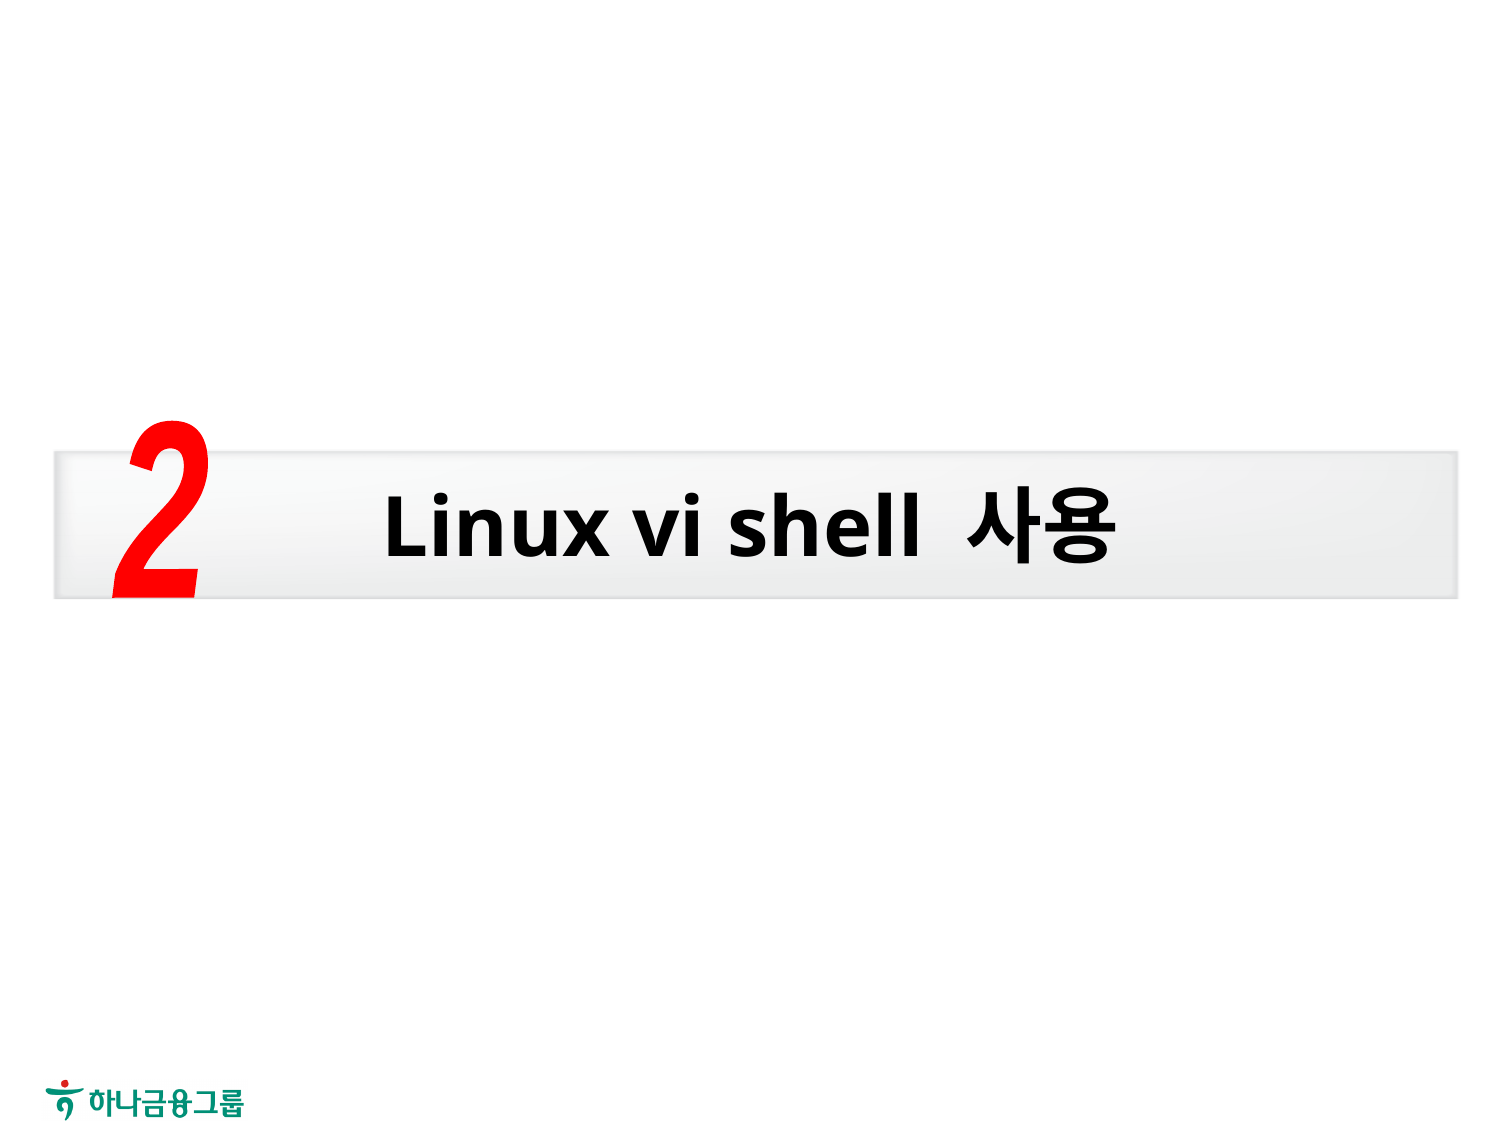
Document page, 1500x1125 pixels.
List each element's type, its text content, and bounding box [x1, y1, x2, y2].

picture [41, 1079, 248, 1121]
title Linux vi shell 사용 [53, 456, 1447, 591]
picture [50, 449, 1463, 600]
